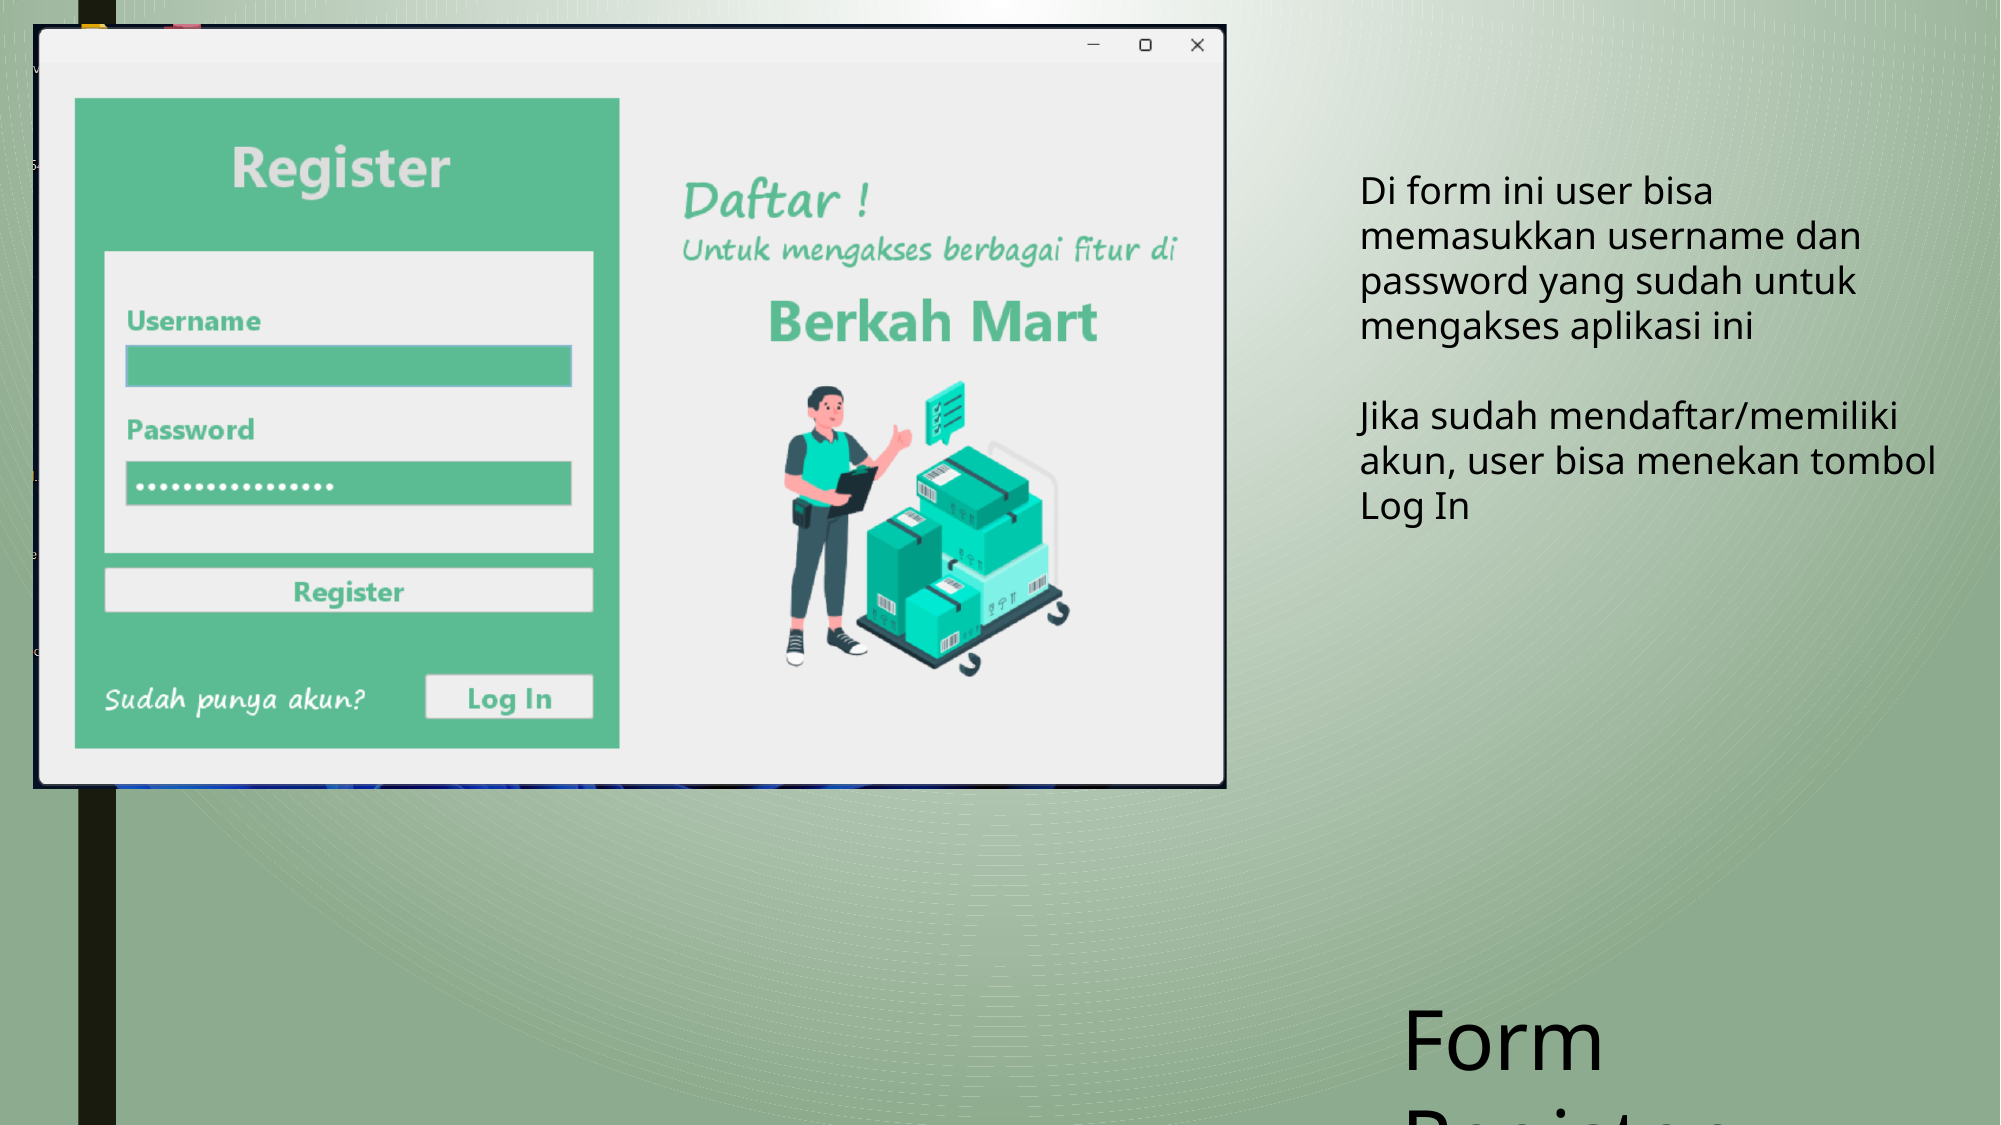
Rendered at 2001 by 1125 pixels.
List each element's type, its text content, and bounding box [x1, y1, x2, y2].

text_box Form Register [1386, 979, 1913, 1125]
picture [33, 24, 1227, 789]
text_box Di form ini user bisa memasukkan username dan password yang sudah untuk mengakses aplikasi ini Jika sudah mendaftar/memiliki akun, user bisa menekan tombol Log In [1344, 160, 1964, 535]
